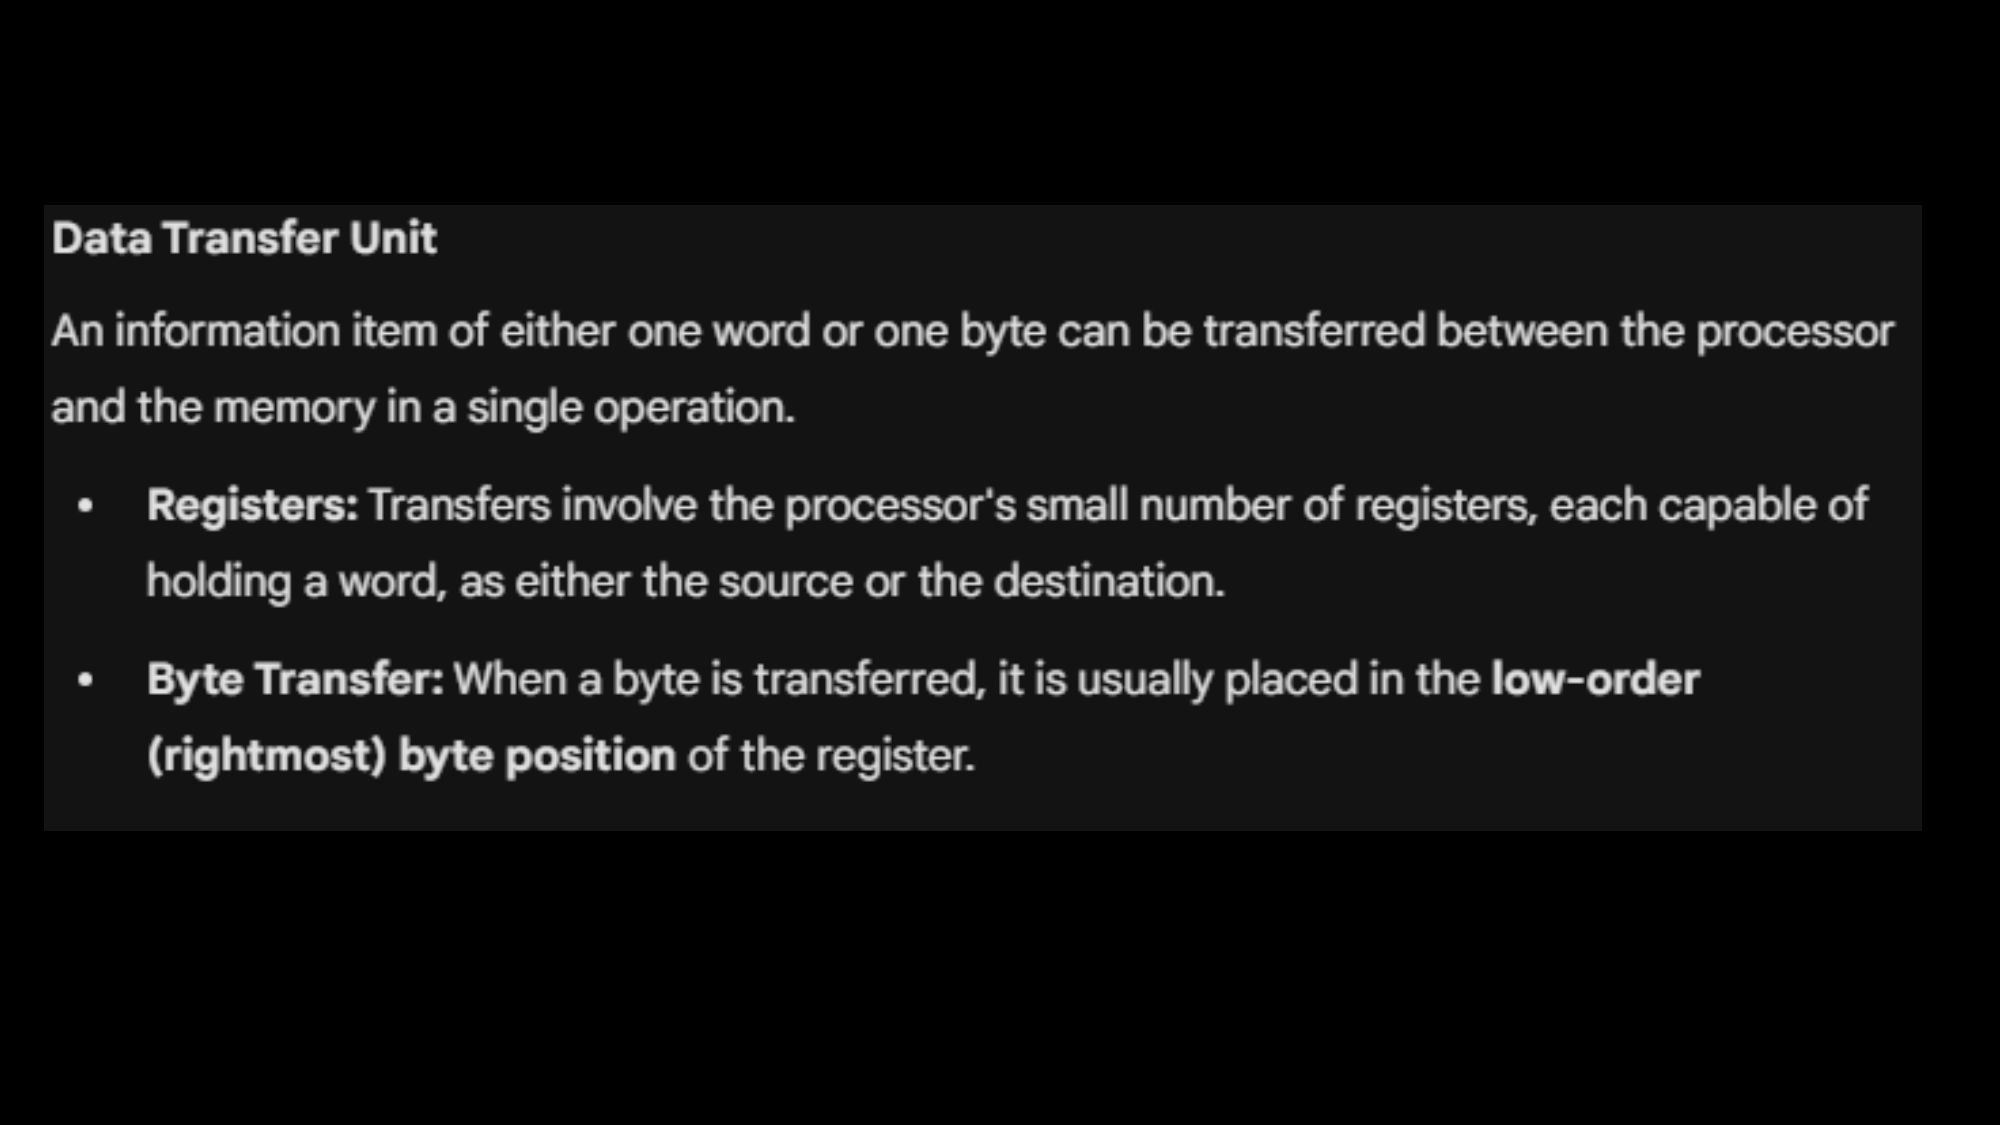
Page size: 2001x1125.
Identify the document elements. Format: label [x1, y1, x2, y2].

picture [44, 205, 1922, 831]
